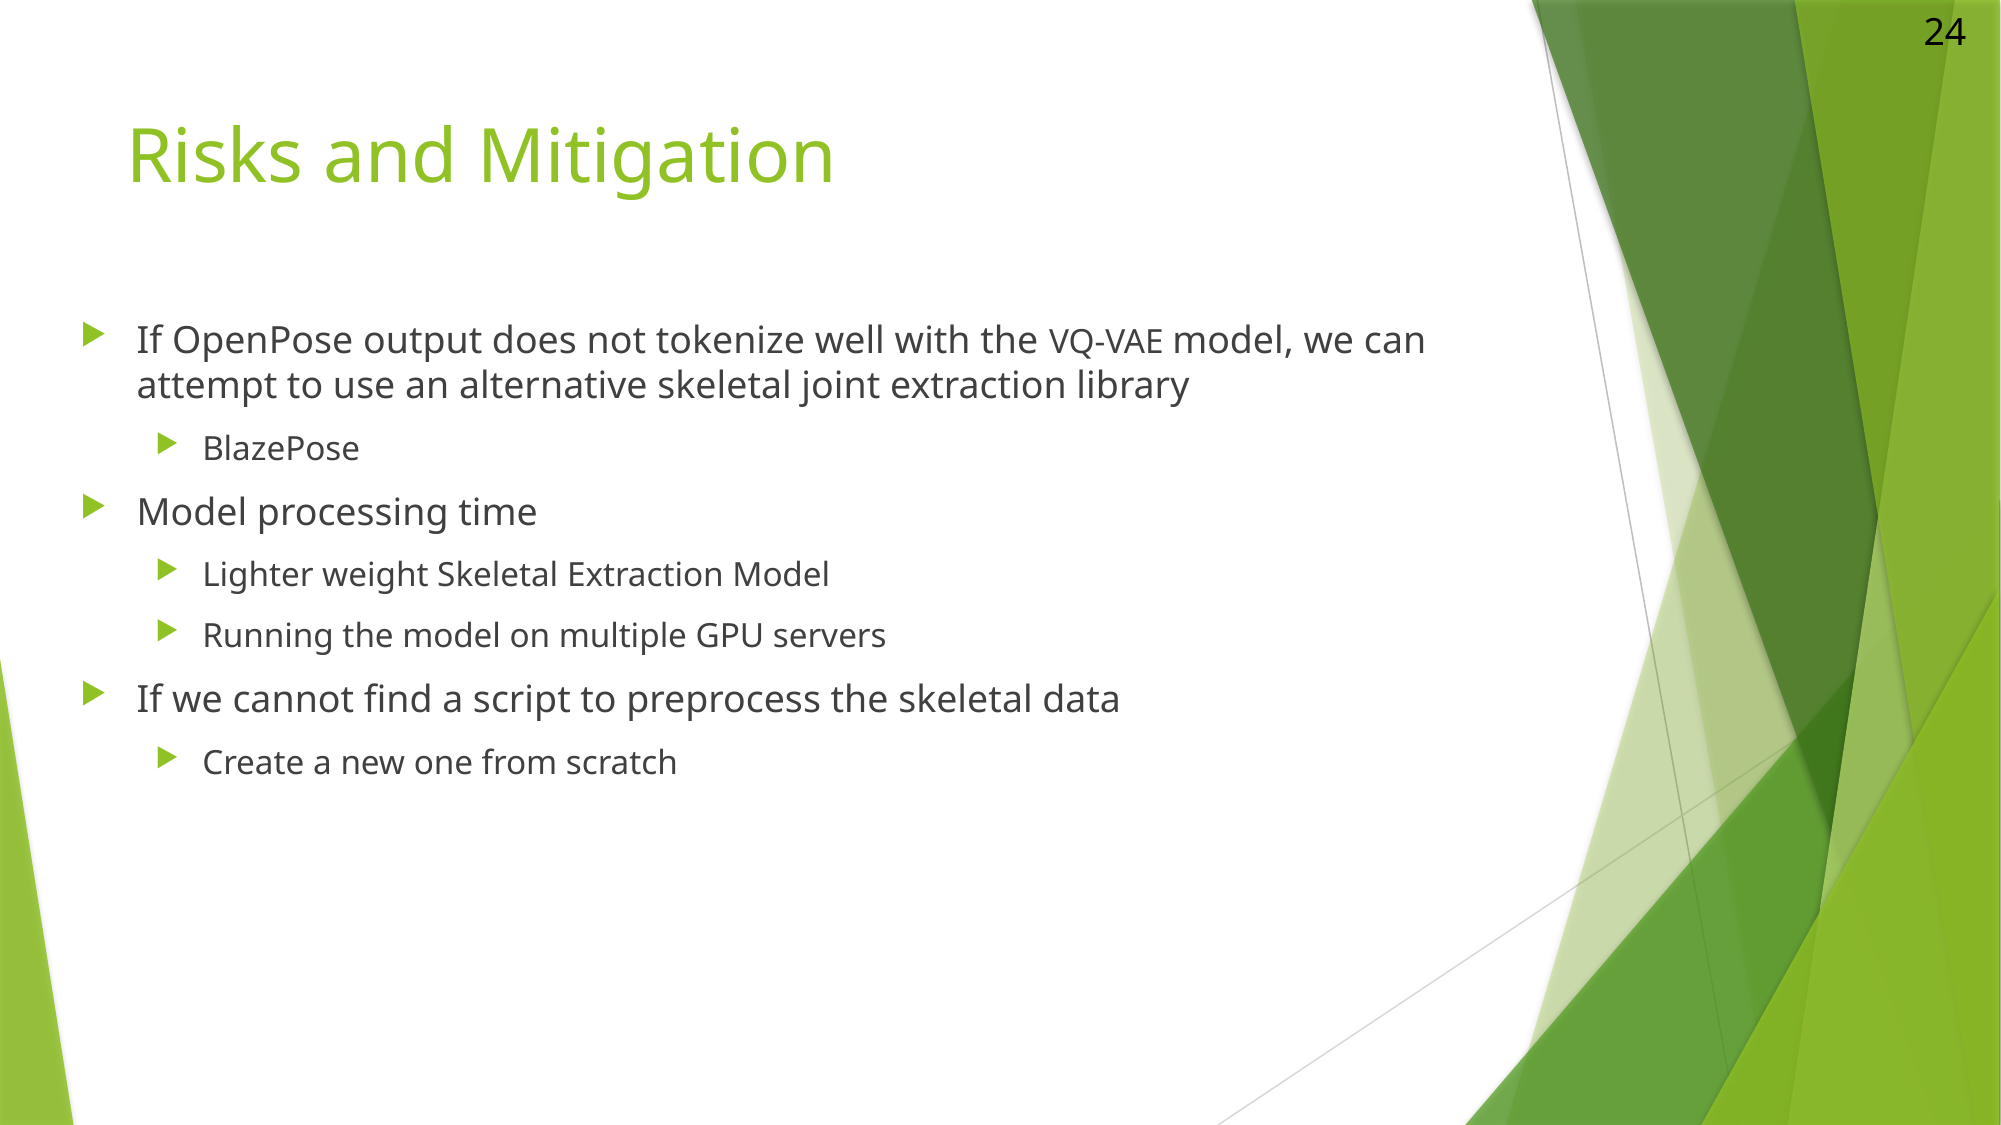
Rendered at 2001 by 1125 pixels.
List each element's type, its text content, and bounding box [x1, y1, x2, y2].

list If OpenPose output does not tokenize well with the VQ-VAE model, we can attempt to use an alternative skeletal joint extraction library BlazePose Model processing time Lighter weight Skeletal Extraction Model Running the model on multiple GPU servers If we cannot find a script to preprocess the skeletal data Create a new one from scratch [65, 308, 1476, 946]
text_box 24 [1890, 0, 2000, 61]
title Risks and Mitigation [111, 99, 1522, 317]
